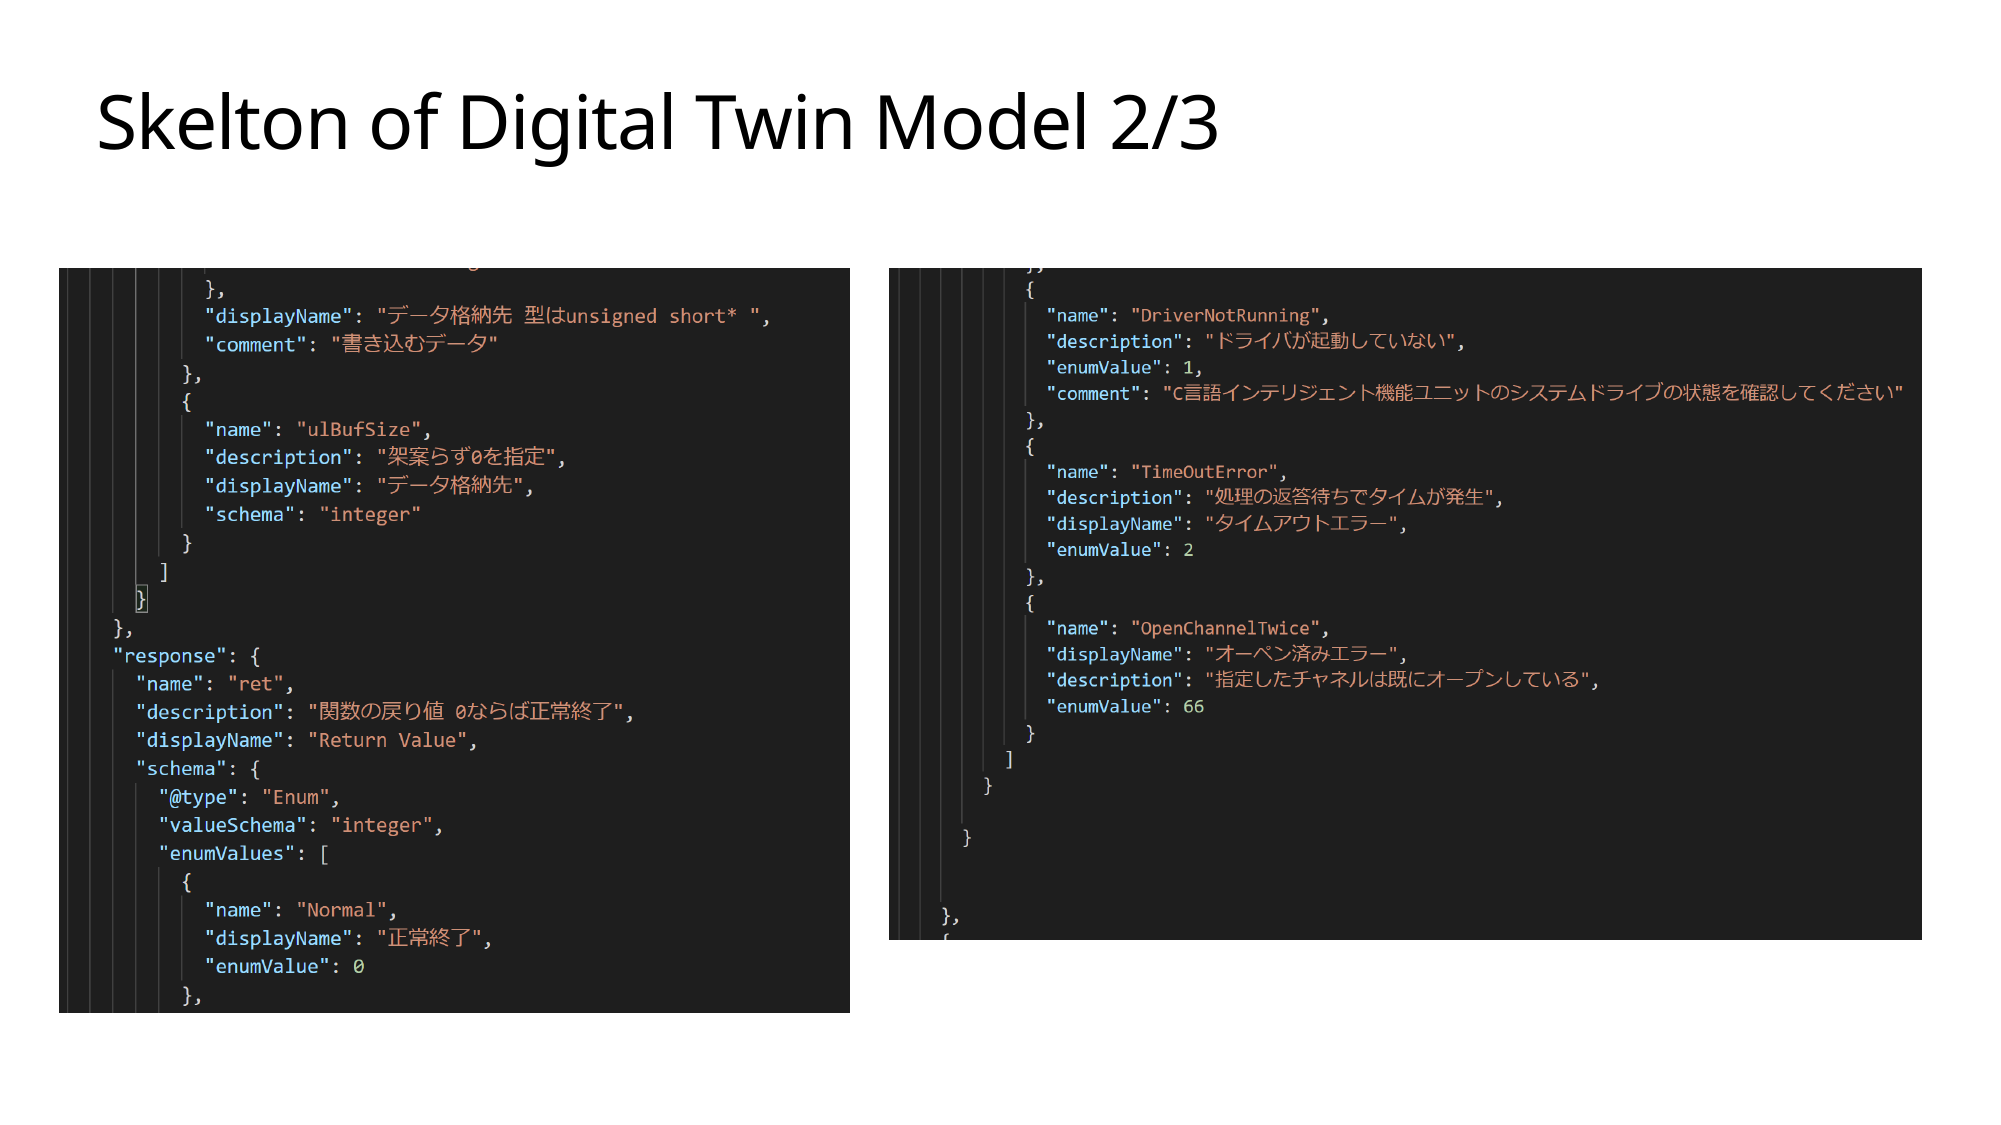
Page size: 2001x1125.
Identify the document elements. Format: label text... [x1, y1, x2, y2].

title Skelton of Digital Twin Model 2/3 [96, 75, 1904, 166]
picture [59, 268, 850, 1013]
picture [889, 268, 1923, 940]
